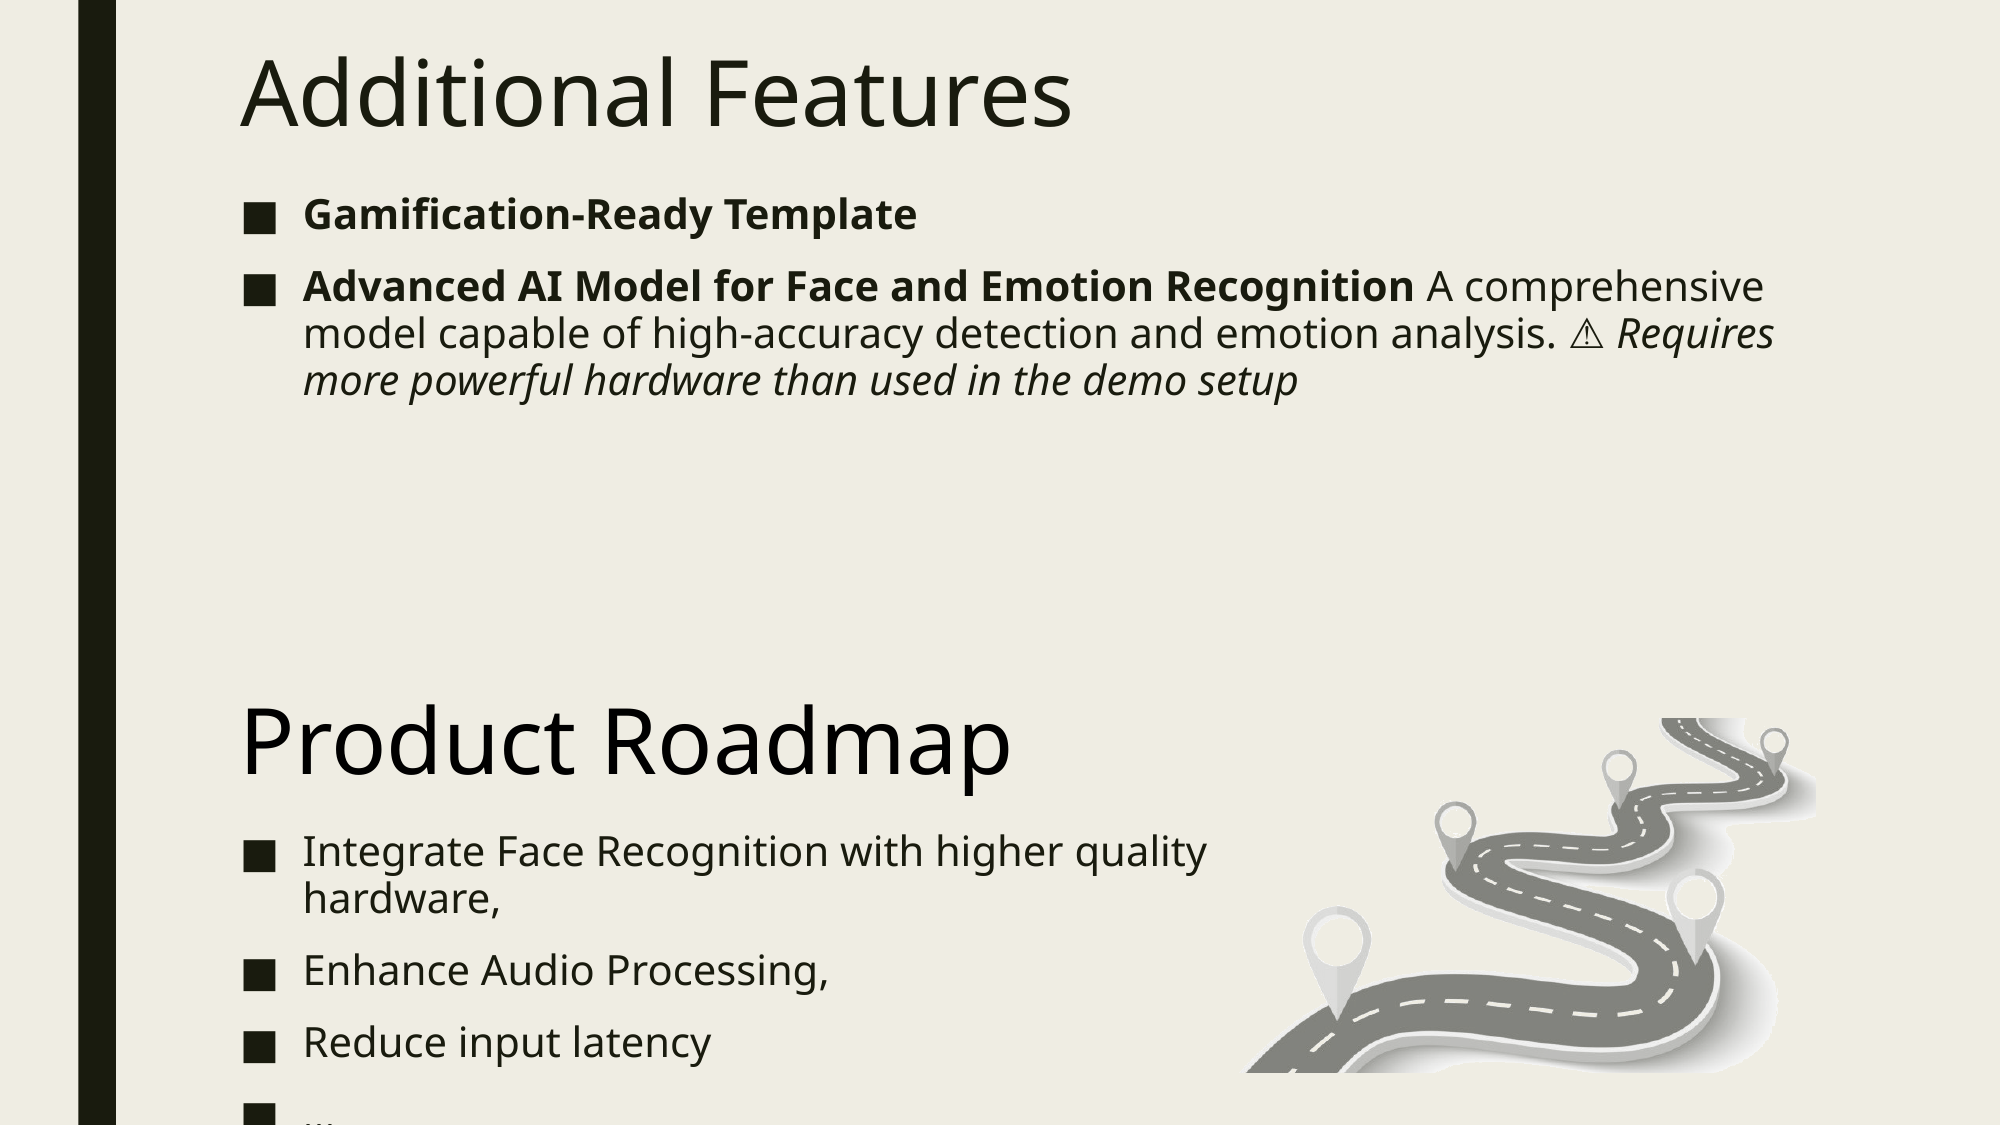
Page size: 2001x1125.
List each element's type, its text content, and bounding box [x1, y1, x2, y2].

picture [1211, 718, 1816, 1073]
text_box Product Roadmap [224, 675, 1226, 800]
title Additional Features [225, 40, 1800, 184]
list Gamification-Ready Template Advanced AI Model for Face and Emotion Recognition A comprehensive model capable of high-accuracy detection and emotion analysis. ⚠️ Requires more powerful hardware than used in the demo setup [225, 184, 1800, 718]
text_box Integrate Face Recognition with higher quality hardware, Enhance Audio Processing, Reduce input latency … [224, 821, 1330, 1125]
